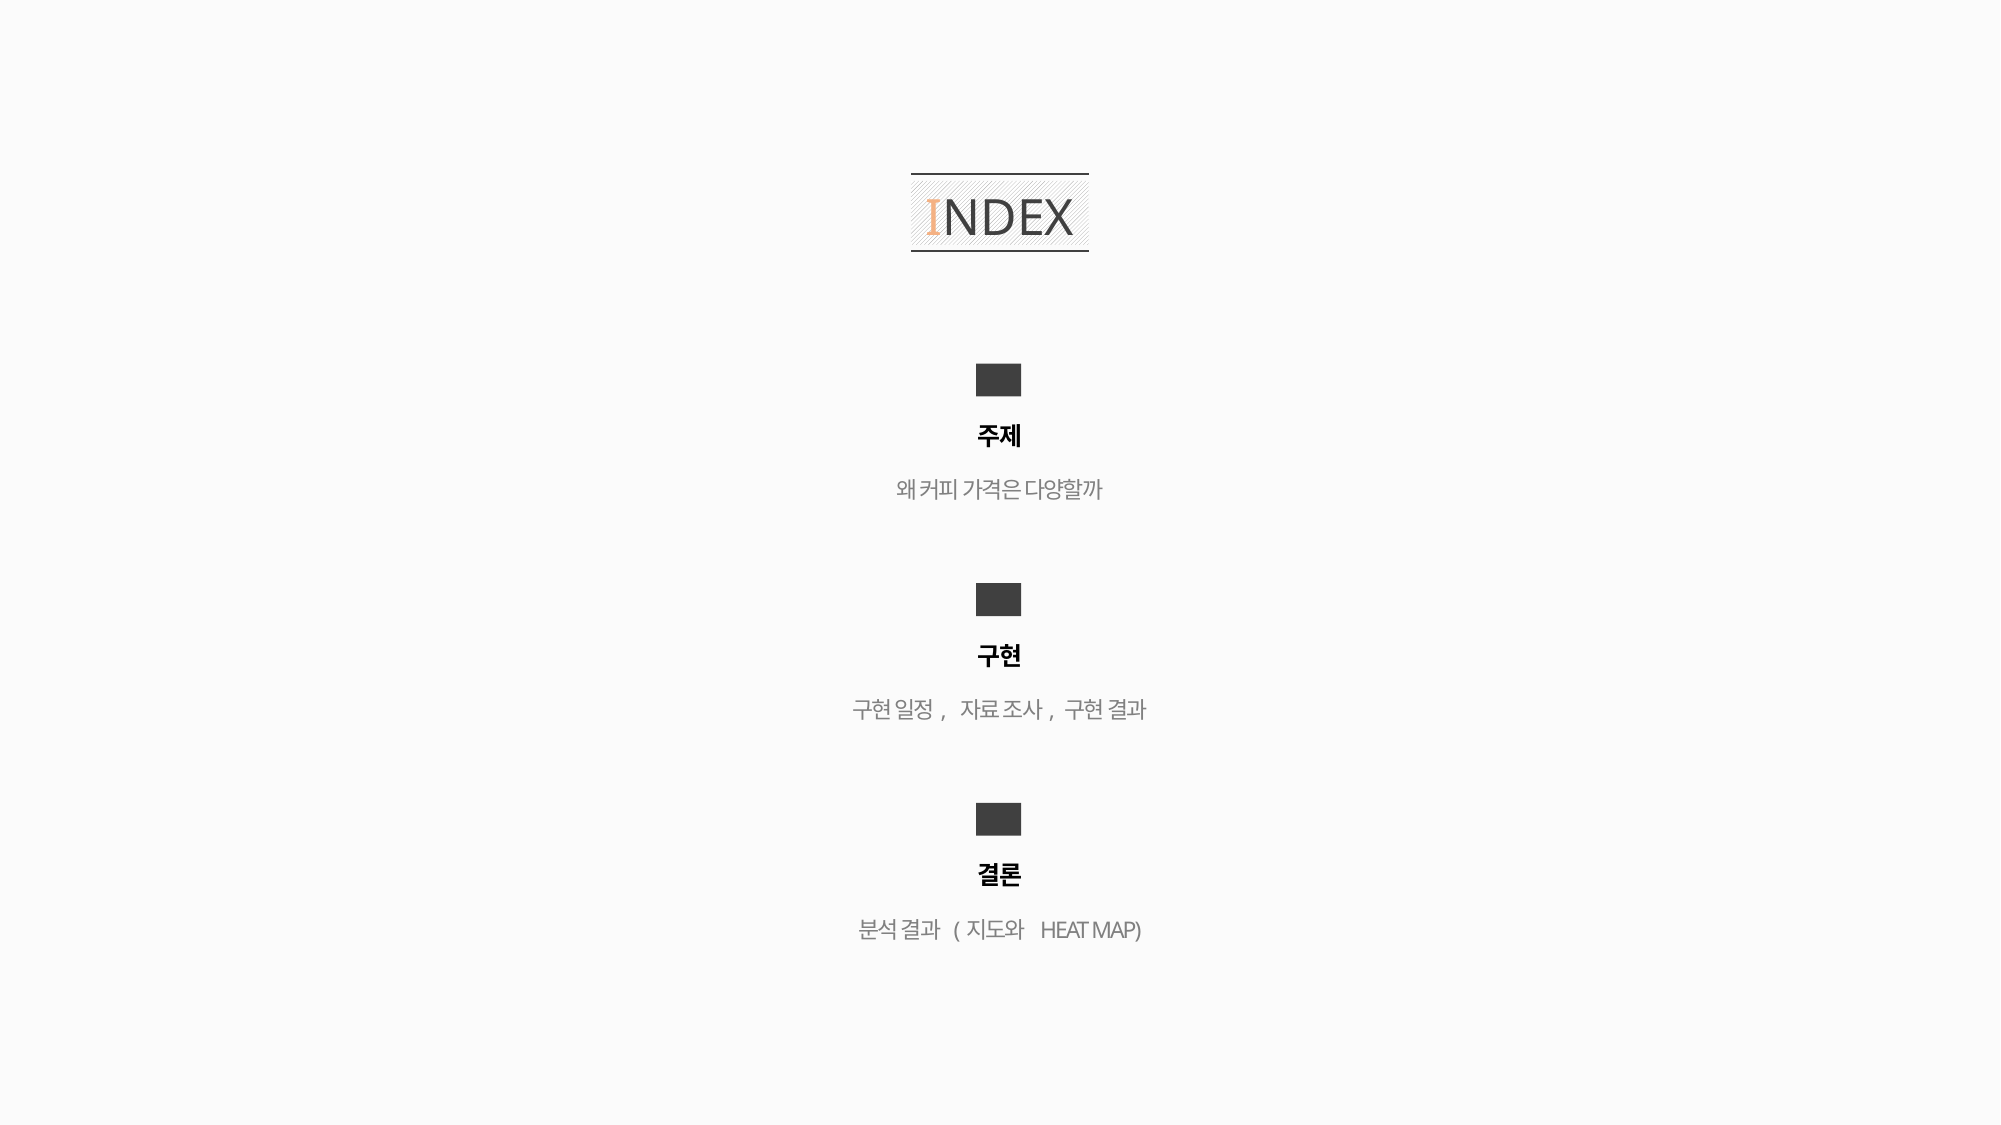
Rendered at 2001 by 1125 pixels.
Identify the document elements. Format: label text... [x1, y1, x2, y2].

text_box 주제 [962, 413, 1038, 458]
text_box 구현 일정, 자료 조사, 구현 결과 [837, 688, 1163, 731]
text_box 분석 결과 (지도와 HEAT MAP) [843, 907, 1157, 951]
text_box 03 [970, 795, 1030, 841]
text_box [911, 174, 1089, 252]
text_box 왜 커피 가격은 다양할까 [881, 468, 1119, 511]
text_box 02 [970, 575, 1030, 621]
text_box 01 [970, 356, 1030, 401]
text_box 결론 [962, 852, 1038, 898]
text_box 구현 [962, 632, 1038, 678]
